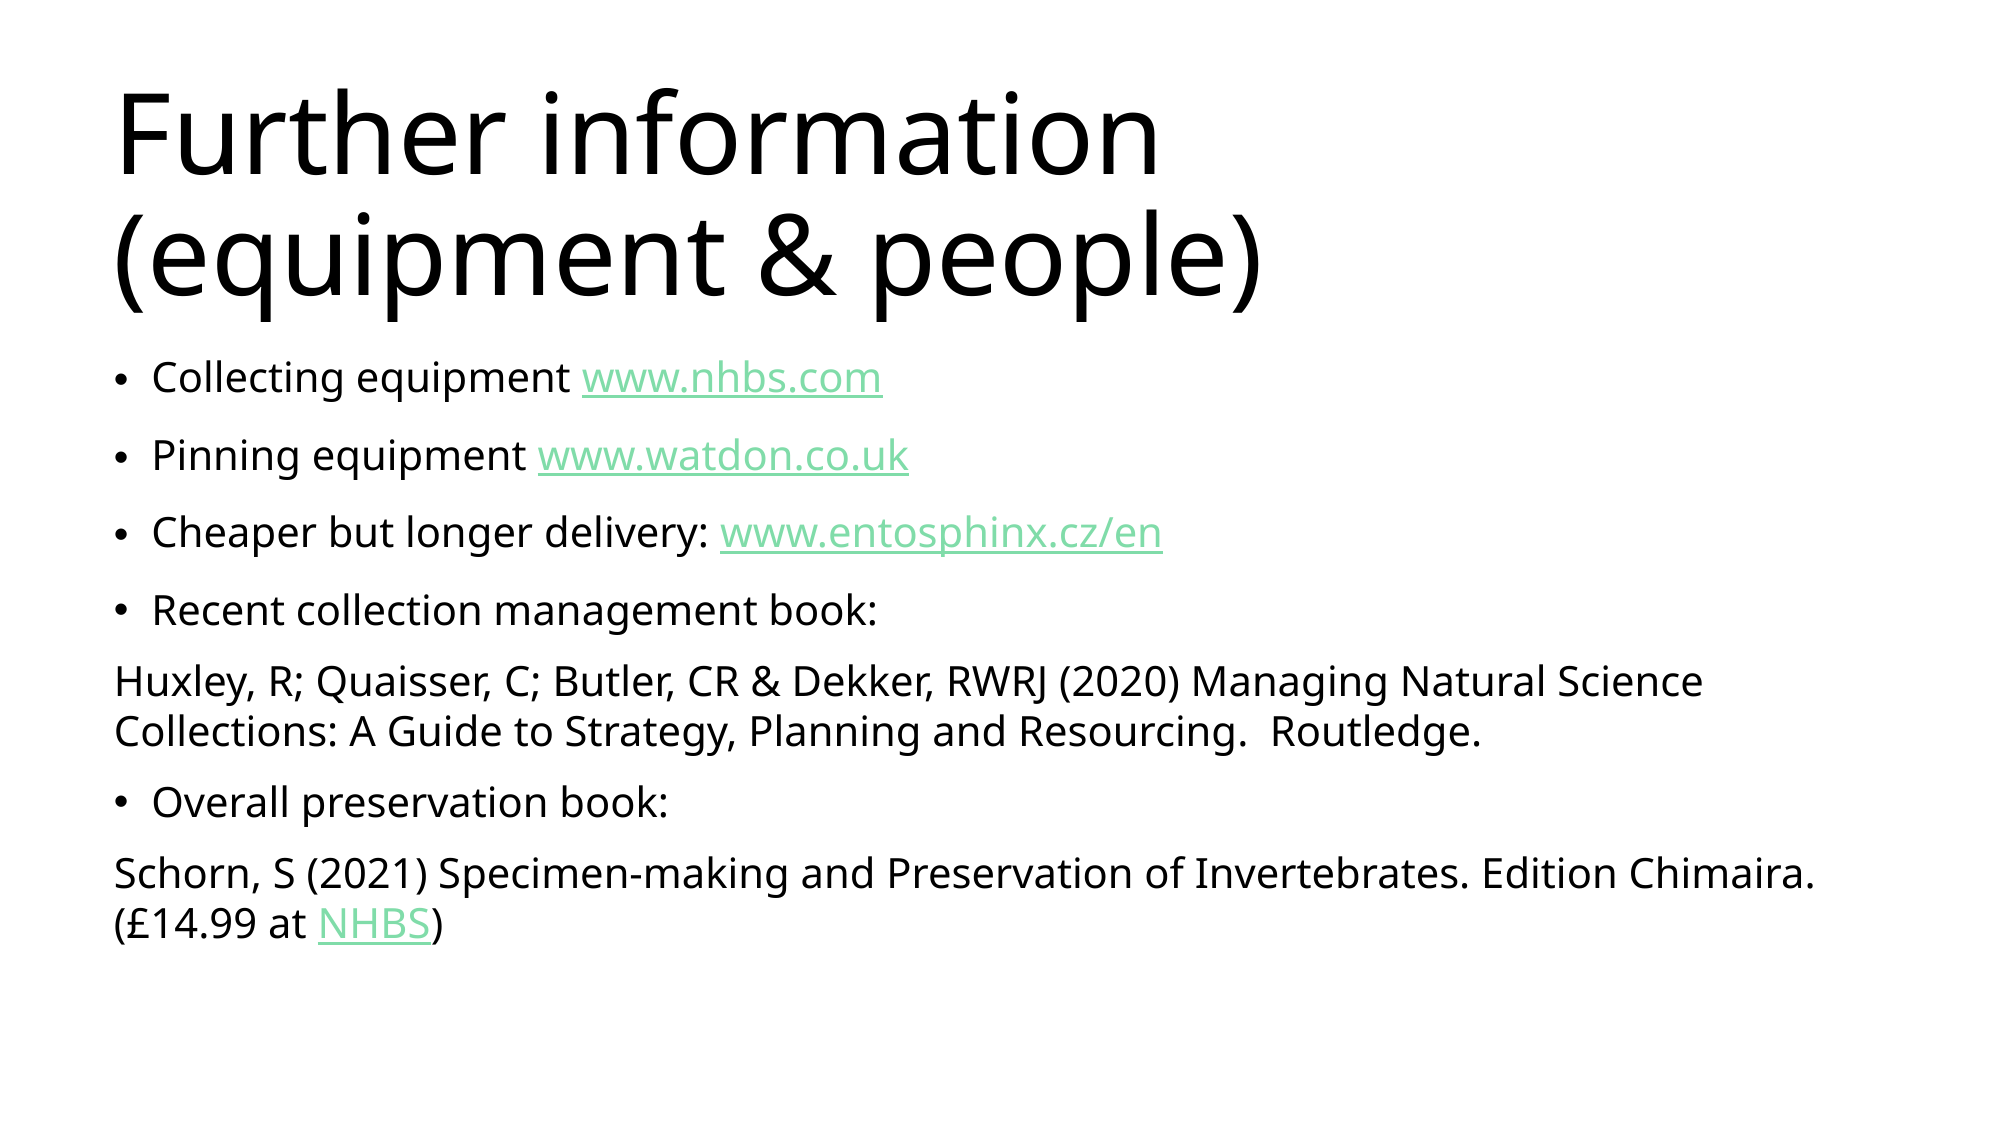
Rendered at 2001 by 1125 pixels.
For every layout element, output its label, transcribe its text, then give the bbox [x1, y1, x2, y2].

list Collecting equipment www.nhbs.com Pinning equipment www.watdon.co.uk Cheaper but longer delivery: www.entosphinx.cz/en Recent collection management book: Huxley, R; Quaisser, C; Butler, CR & Dekker, RWRJ (2020) Managing Natural Science Collections: A Guide to Strategy, Planning and Resourcing. Routledge. Overall preservation book: Schorn, S (2021) Specimen-making and Preservation of Invertebrates. Edition Chimaira. (£14.99 at NHBS) [114, 350, 1886, 1006]
title Further information (equipment & people) [114, 119, 1886, 278]
